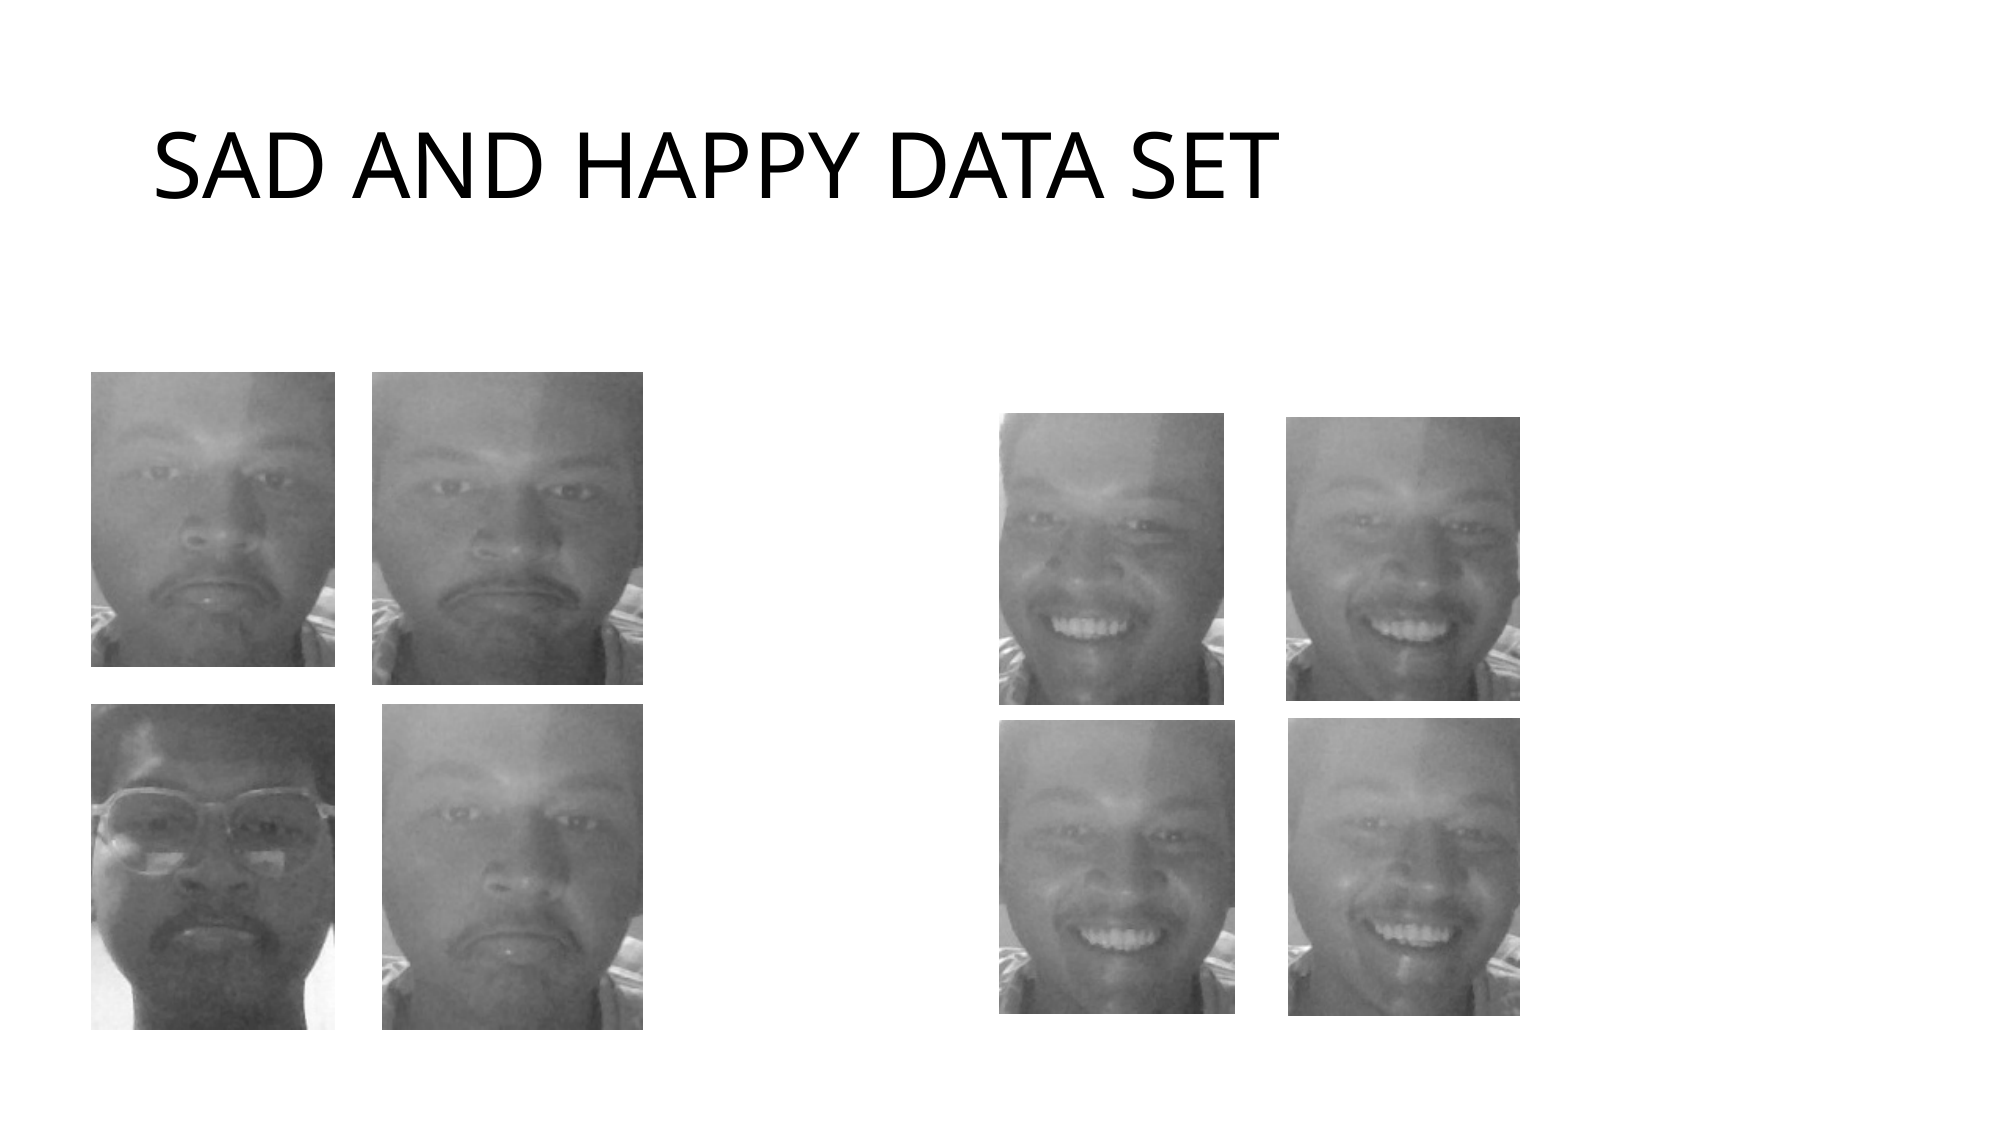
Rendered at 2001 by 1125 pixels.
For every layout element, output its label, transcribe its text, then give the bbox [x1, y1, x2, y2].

picture [90, 704, 335, 1030]
picture [999, 413, 1224, 705]
picture [999, 720, 1235, 1014]
picture [1286, 417, 1520, 701]
picture [90, 372, 335, 667]
picture [1287, 718, 1520, 1016]
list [372, 372, 643, 685]
picture [382, 704, 643, 1030]
title SAD AND HAPPY DATA SET [137, 59, 1863, 278]
